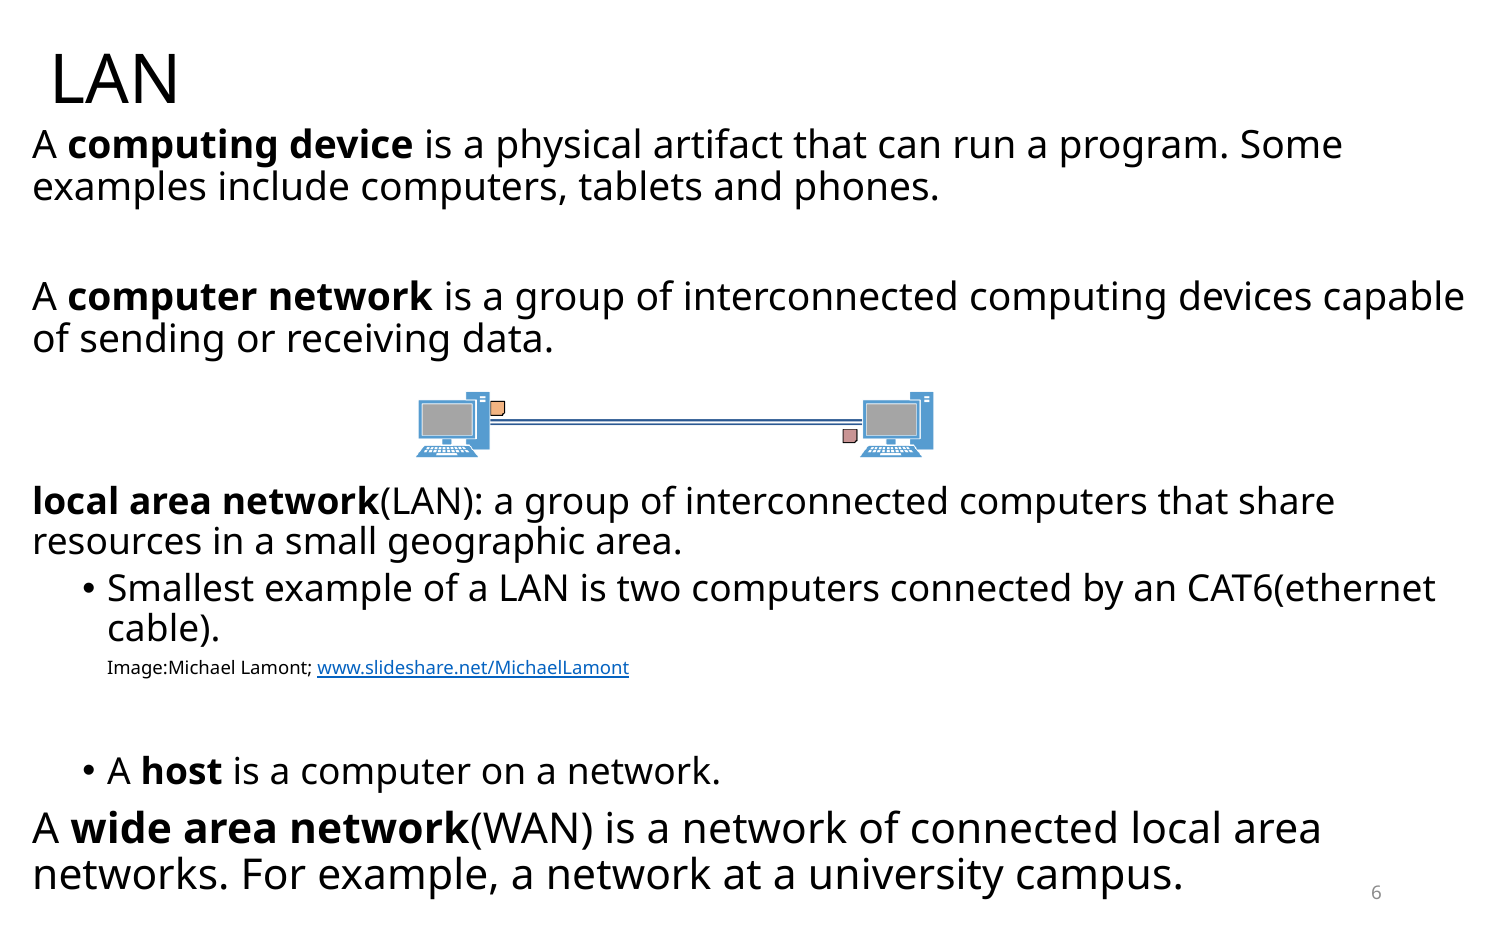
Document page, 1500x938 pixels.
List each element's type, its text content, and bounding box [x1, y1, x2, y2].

slide_number 6 [1059, 868, 1397, 919]
picture [395, 377, 967, 469]
list A computing device is a physical artifact that can run a program. Some examples include computers, tablets and phones. A computer network is a group of interconnected computing devices capable of sending or receiving data. local area network(LAN): a group of interconnected computers that share resources in a small geographic area. Smallest example of a LAN is two computers connected by an CAT6(ethernet cable). Image:Michael Lamont; www.slideshare.net/MichaelLamont A host is a computer on a network. A wide area network(WAN) is a network of connected local area networks. For example, a network at a university campus. [17, 117, 1483, 914]
title LAN [34, 20, 1328, 117]
